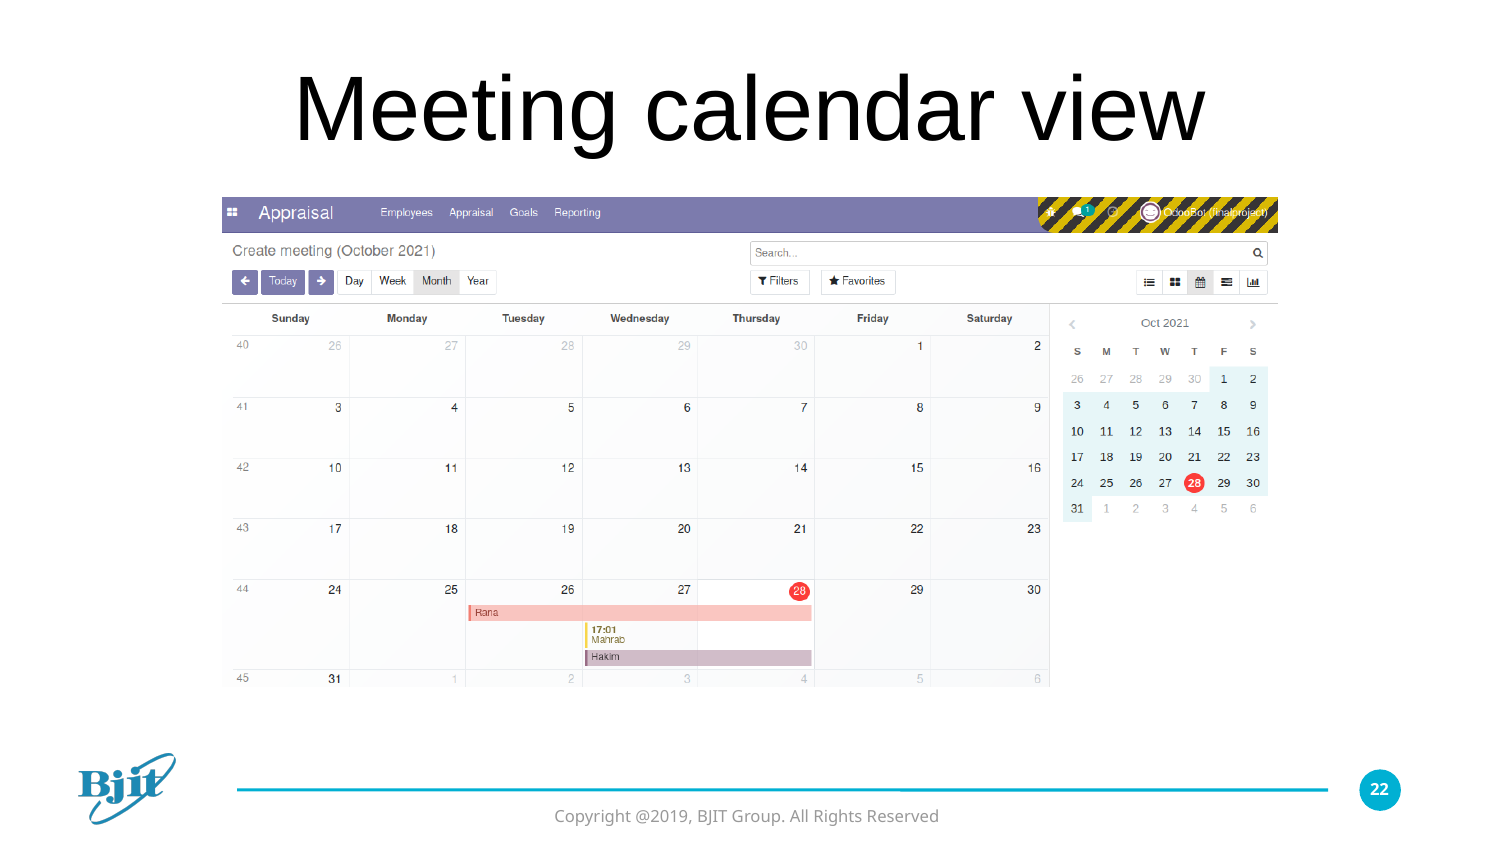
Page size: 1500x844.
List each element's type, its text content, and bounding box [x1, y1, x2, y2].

picture [78, 753, 176, 825]
picture [222, 197, 1278, 687]
text_box Meeting calendar view [74, 33, 1425, 175]
